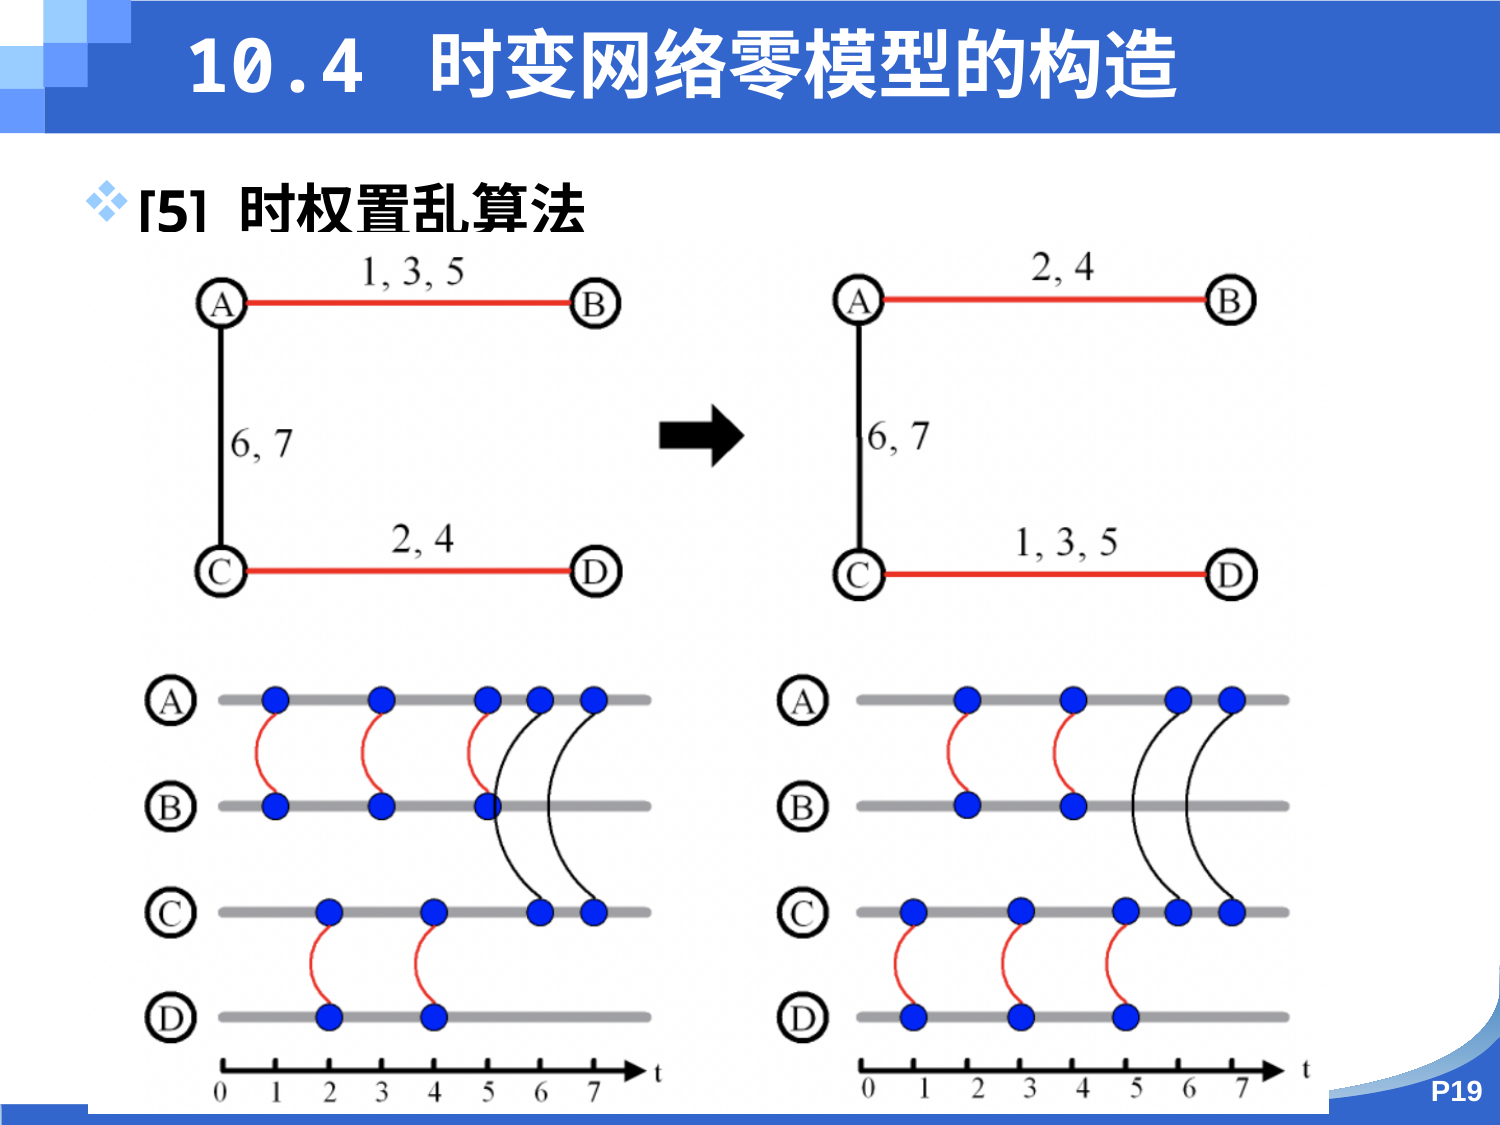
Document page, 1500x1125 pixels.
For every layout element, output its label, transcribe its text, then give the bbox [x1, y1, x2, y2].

slide_number P19 [1415, 1065, 1500, 1118]
text_box [5] 时权置乱算法 [65, 96, 1416, 250]
text_box 10.4 时变网络零模型的构造 [171, 10, 1459, 116]
picture [88, 232, 1329, 1115]
